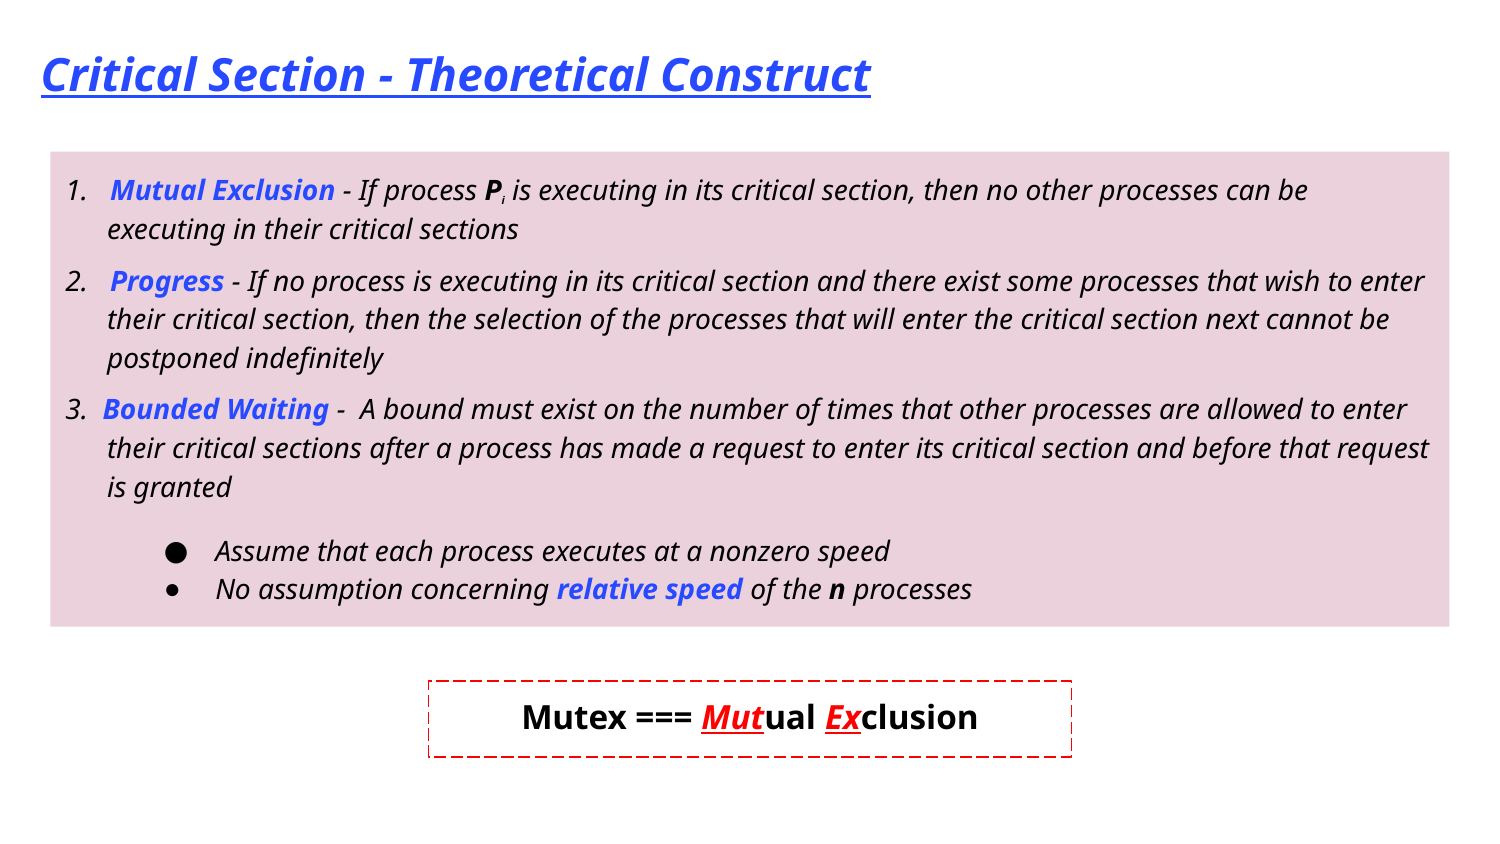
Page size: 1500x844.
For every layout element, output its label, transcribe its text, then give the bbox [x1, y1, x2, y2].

text_box Mutex === Mutual Exclusion [428, 680, 1072, 758]
text_box Critical Section - Theoretical Construct [25, 30, 1443, 98]
text_box 1. Mutual Exclusion - If process Pi is executing in its critical section, then no other processes can be executing in their critical sections 2. Progress - If no process is executing in its critical section and there exist some processes that wish to enter their critical section, then the selection of the processes that will enter the critical section next cannot be postponed indefinitely 3. Bounded Waiting - A bound must exist on the number of times that other processes are allowed to enter their critical sections after a process has made a request to enter its critical section and before that request is granted Assume that each process executes at a nonzero speed No assumption concerning relative speed of the n processes [50, 151, 1450, 627]
